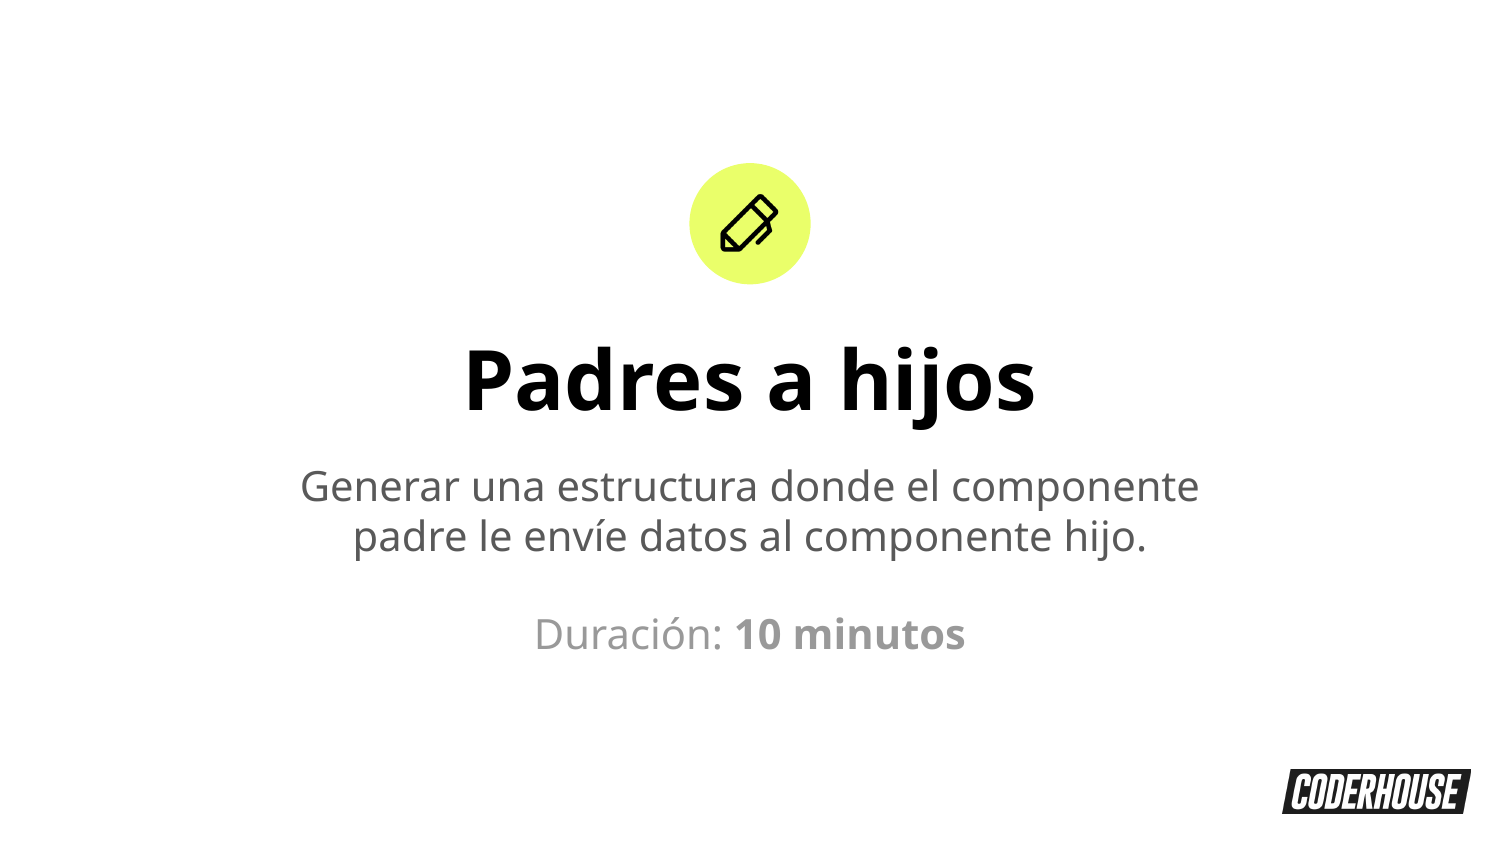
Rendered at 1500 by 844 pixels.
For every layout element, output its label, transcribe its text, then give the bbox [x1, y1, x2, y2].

text_box Duración: 10 minutos [161, 592, 1339, 673]
text_box Generar una estructura donde el componente padre le envíe datos al componente hijo. [249, 444, 1251, 575]
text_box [689, 162, 811, 285]
picture [1281, 769, 1471, 814]
text_box Padres a hijos [239, 323, 1261, 444]
